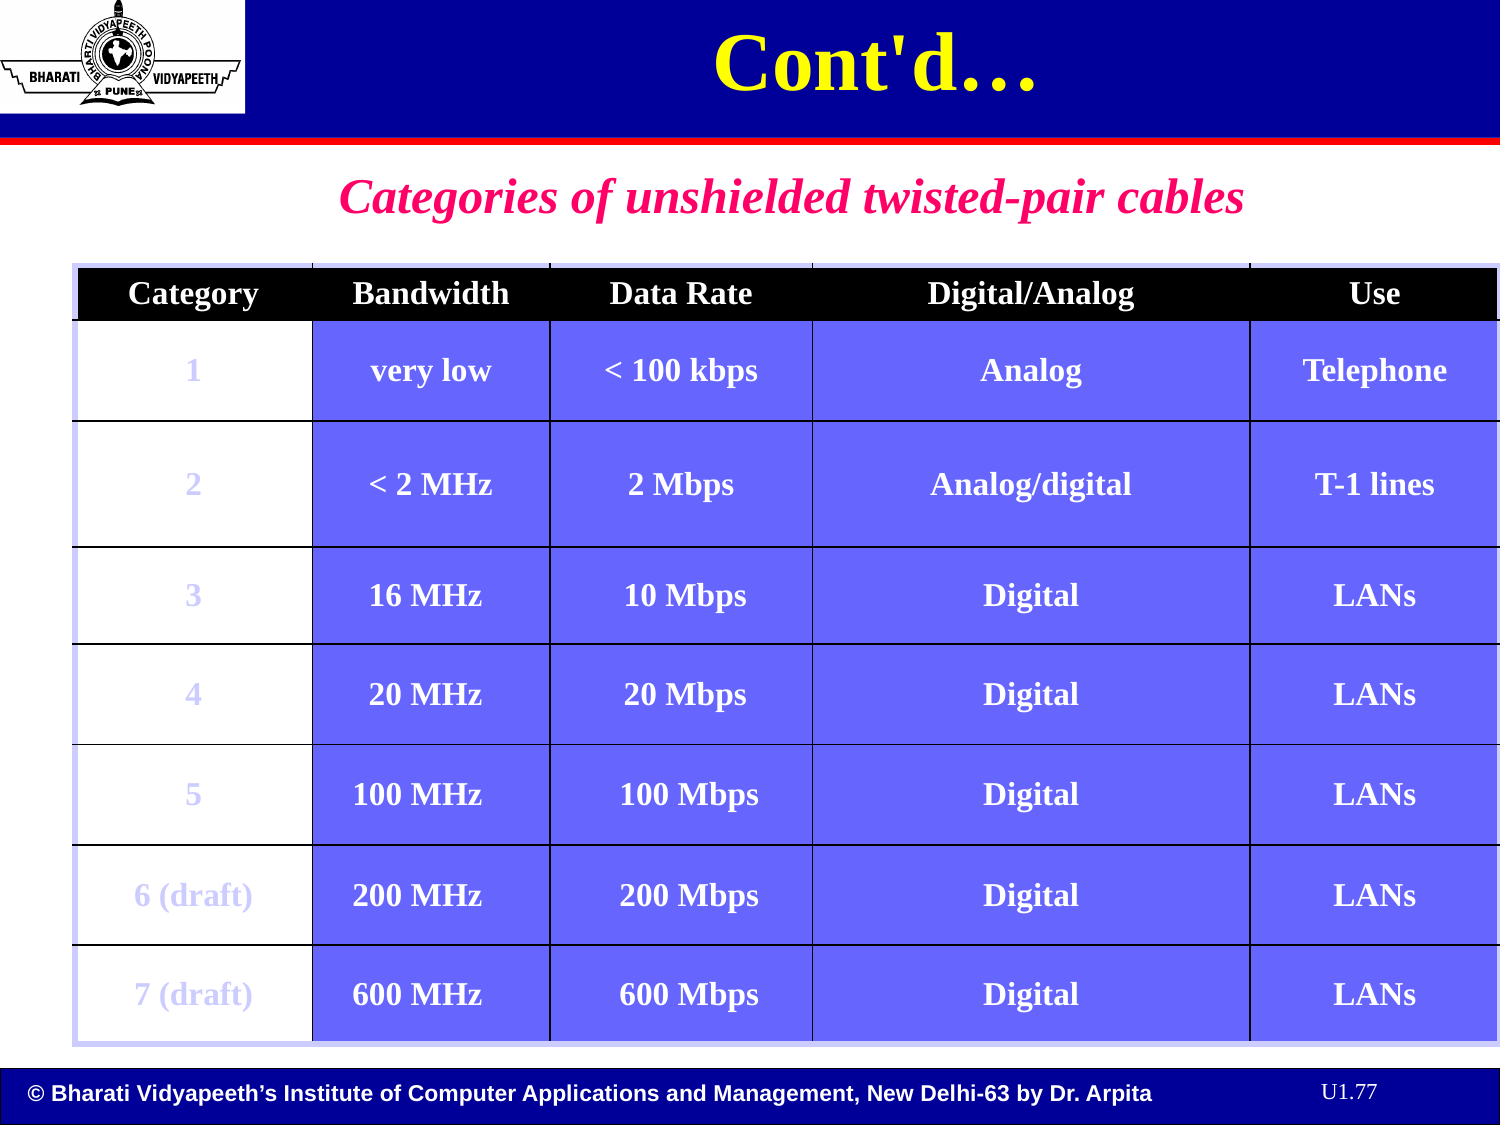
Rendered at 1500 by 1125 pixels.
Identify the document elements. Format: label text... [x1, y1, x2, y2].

table_cell 5 [78, 745, 312, 844]
table_cell 3 [78, 548, 312, 643]
table_header Data Rate [551, 268, 812, 319]
table_cell 600 MHz [313, 946, 549, 1041]
text_box Categories of unshielded twisted-pair cables [324, 156, 1261, 231]
table_header Category [78, 268, 312, 319]
table_cell Digital [813, 946, 1249, 1041]
table_cell 6 (draft) [78, 846, 312, 944]
table_cell very low [313, 321, 549, 420]
picture [0, 0, 241, 106]
table_cell LANs [1251, 645, 1497, 744]
table_header Use [1251, 268, 1497, 319]
table_cell 2 Mbps [551, 422, 812, 546]
table_cell < 100 kbps [551, 321, 812, 420]
table_cell LANs [1251, 946, 1497, 1041]
table_cell 20 MHz [313, 645, 549, 744]
table_cell 100 Mbps [551, 745, 812, 844]
table_cell 7 (draft) [78, 946, 312, 1041]
table_cell 20 Mbps [551, 645, 812, 744]
table_header Bandwidth [313, 268, 549, 319]
table_cell 16 MHz [313, 548, 549, 643]
table_cell Analog/digital [813, 422, 1249, 546]
table_cell 100 MHz [313, 745, 549, 844]
table_cell 10 Mbps [551, 548, 812, 643]
table_cell < 2 MHz [313, 422, 549, 546]
table_cell 2 [78, 422, 312, 546]
table_cell T-1 lines [1251, 422, 1497, 546]
table_cell 200 MHz [313, 846, 549, 944]
table_cell Telephone [1251, 321, 1497, 420]
table_cell 200 Mbps [551, 846, 812, 944]
table_cell 1 [78, 321, 312, 420]
table_cell LANs [1251, 846, 1497, 944]
table_cell 4 [78, 645, 312, 744]
table_header Digital/Analog [813, 268, 1249, 319]
table_cell Analog [813, 321, 1249, 420]
table_cell Digital [813, 645, 1249, 744]
table_cell LANs [1251, 548, 1497, 643]
table_cell Digital [813, 548, 1249, 643]
text_box Cont'd… [253, 0, 1500, 115]
table_cell LANs [1251, 745, 1497, 844]
table_cell Digital [813, 846, 1249, 944]
table_cell 600 Mbps [551, 946, 812, 1041]
table_cell Digital [813, 745, 1249, 844]
